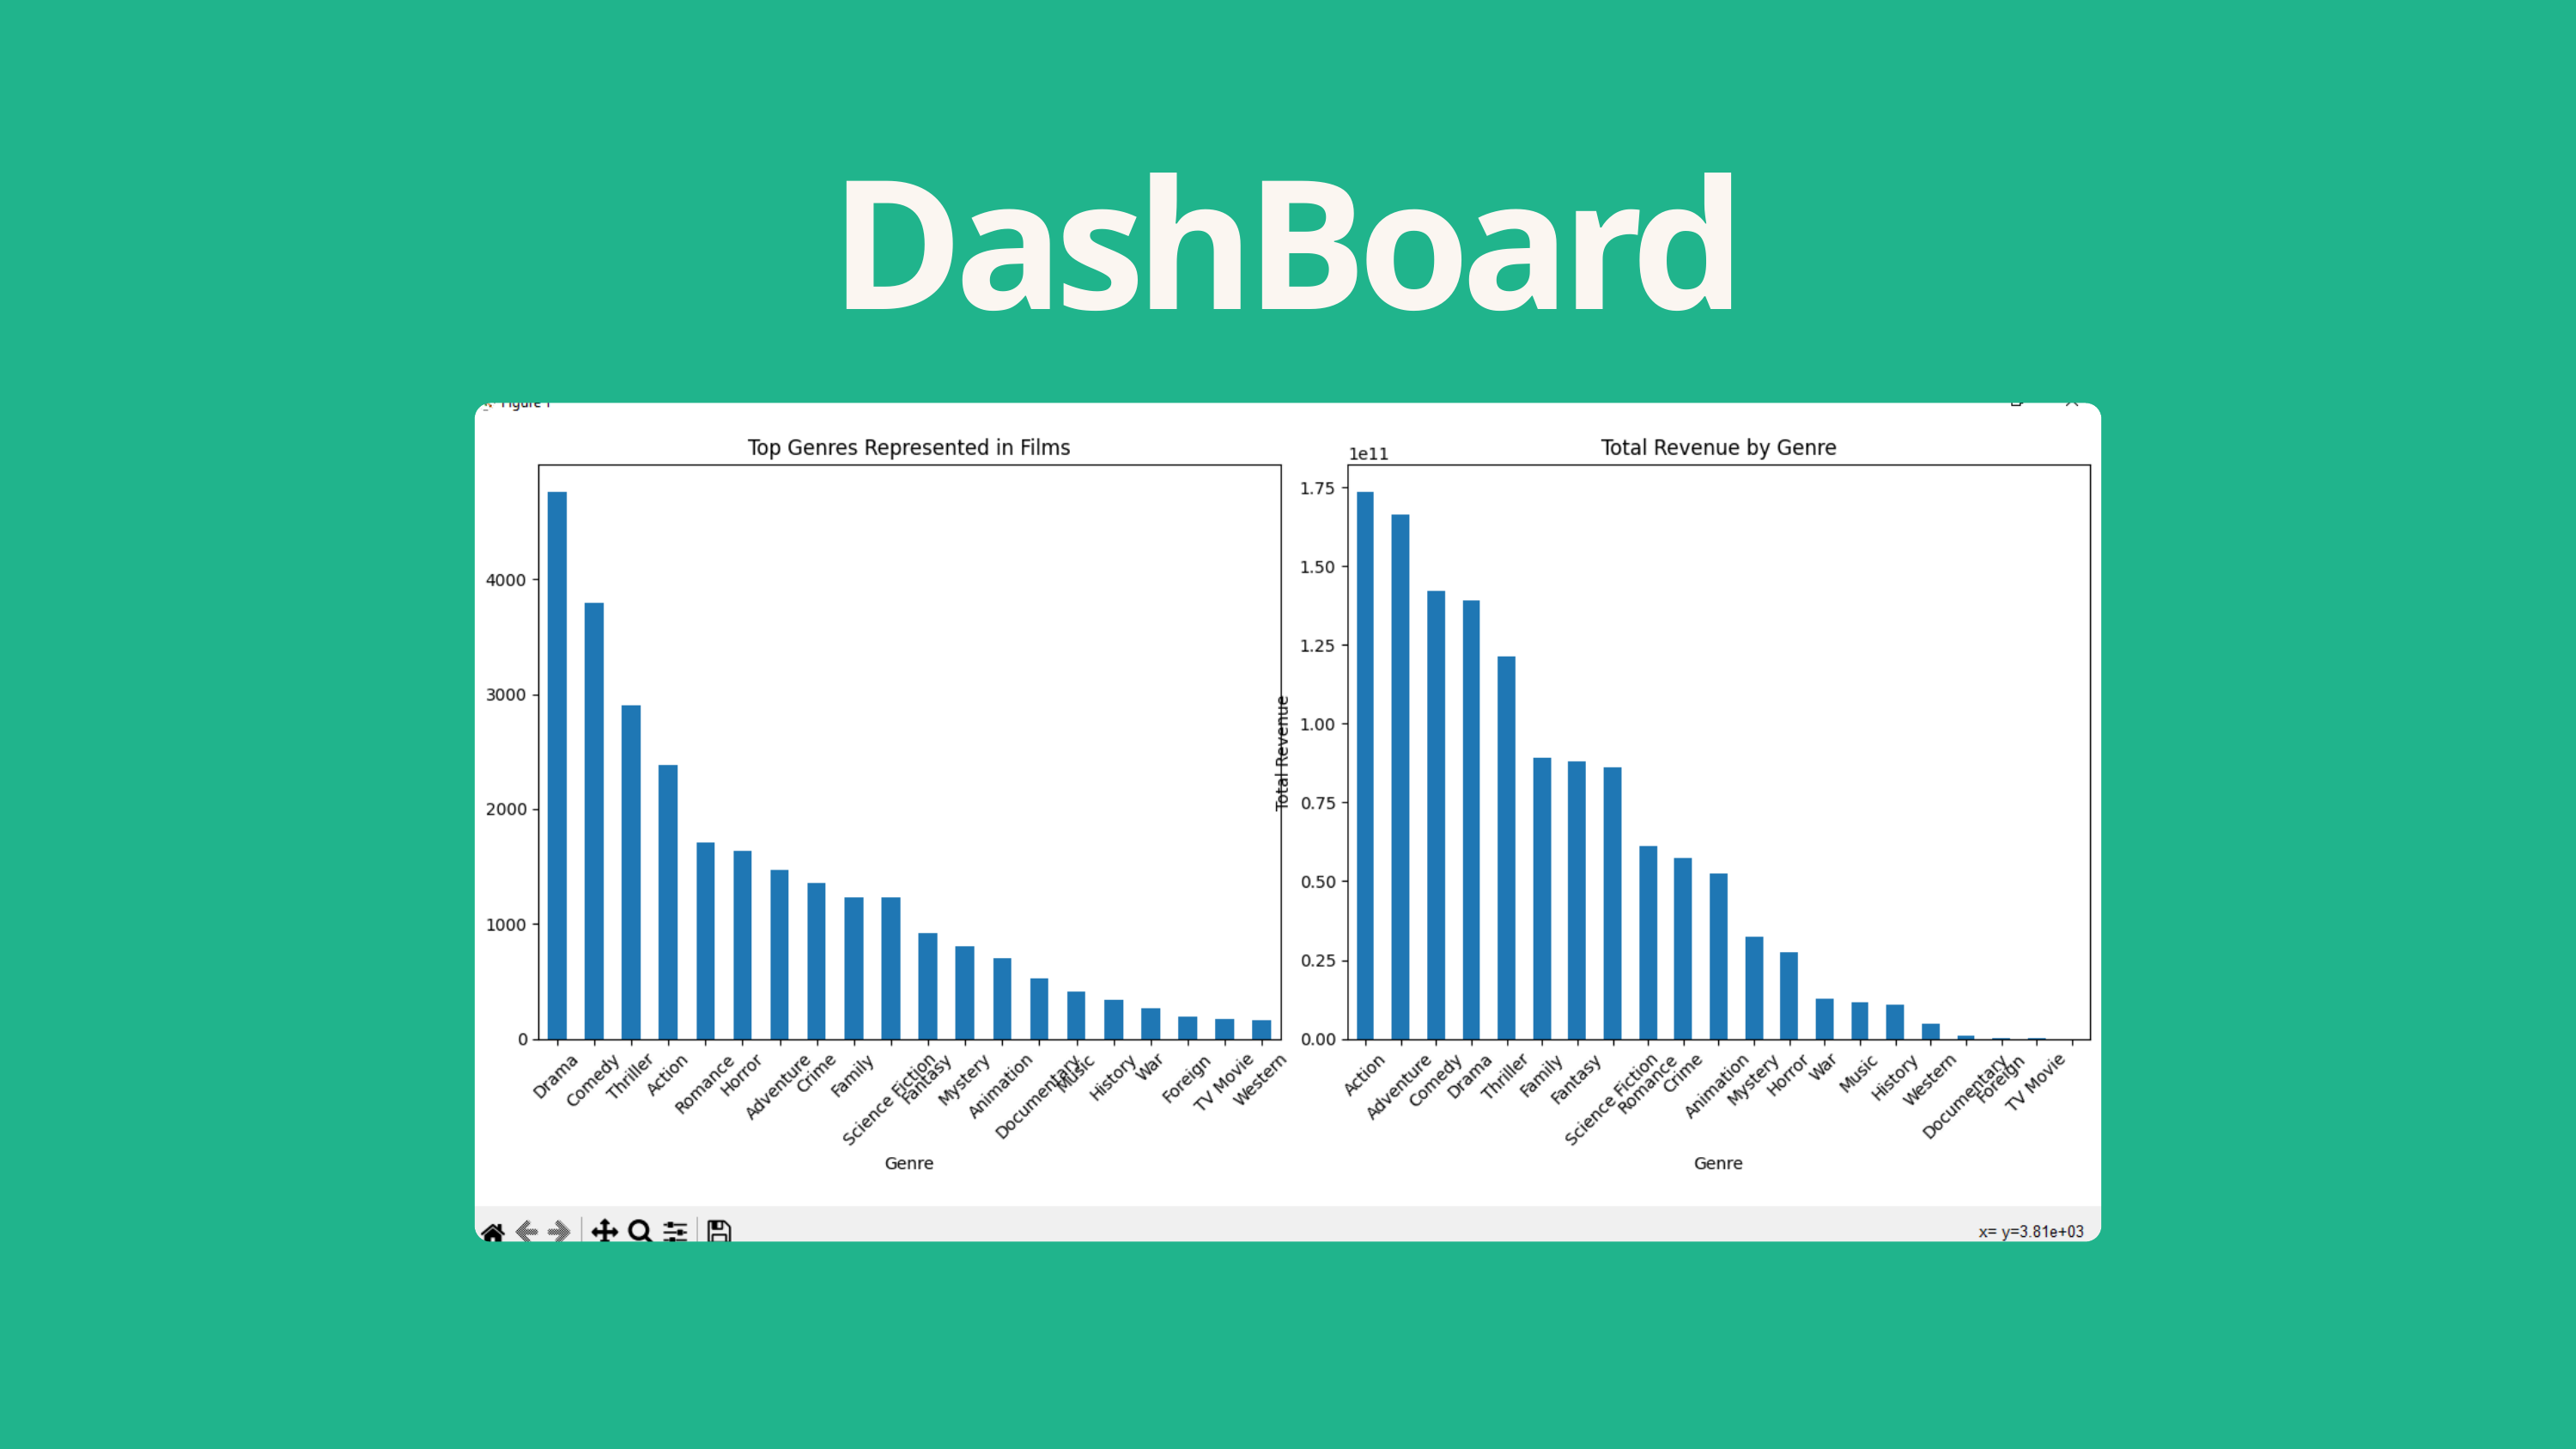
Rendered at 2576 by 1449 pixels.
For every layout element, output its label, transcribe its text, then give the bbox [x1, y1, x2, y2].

text_box DashBoard [158, 184, 2418, 346]
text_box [474, 403, 2102, 1242]
